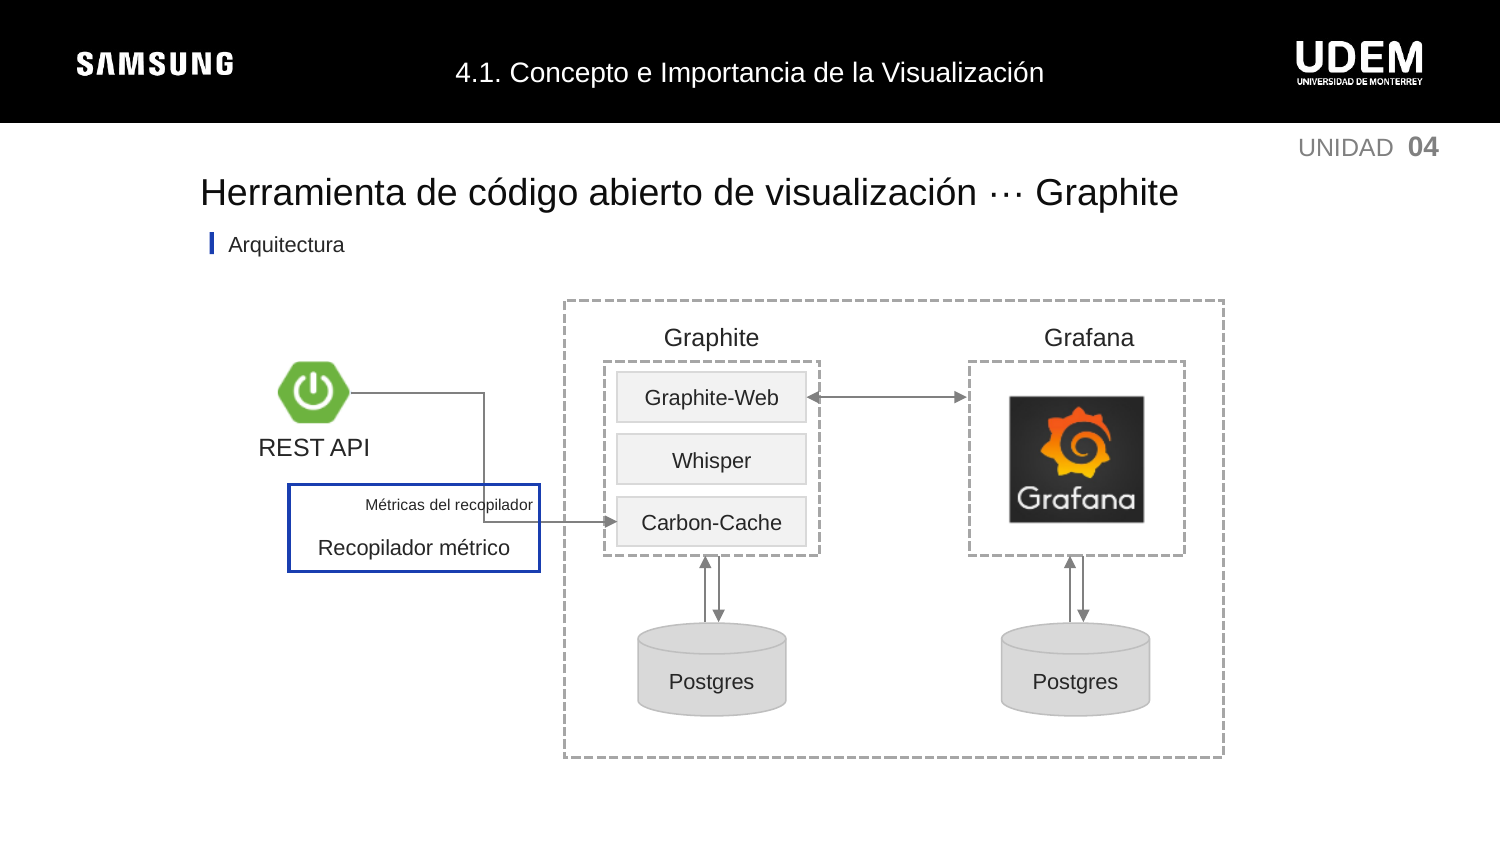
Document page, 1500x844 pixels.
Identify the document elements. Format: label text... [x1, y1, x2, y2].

text_box UNIDAD 04 [1289, 127, 1439, 162]
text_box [209, 230, 1291, 258]
picture [0, 0, 1500, 844]
text_box Herramienta de código abierto de visualización ··· Graphite [199, 167, 1309, 214]
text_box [253, 300, 1224, 758]
text_box 4.1. Concepto e Importancia de la Visualización [279, 54, 1221, 88]
